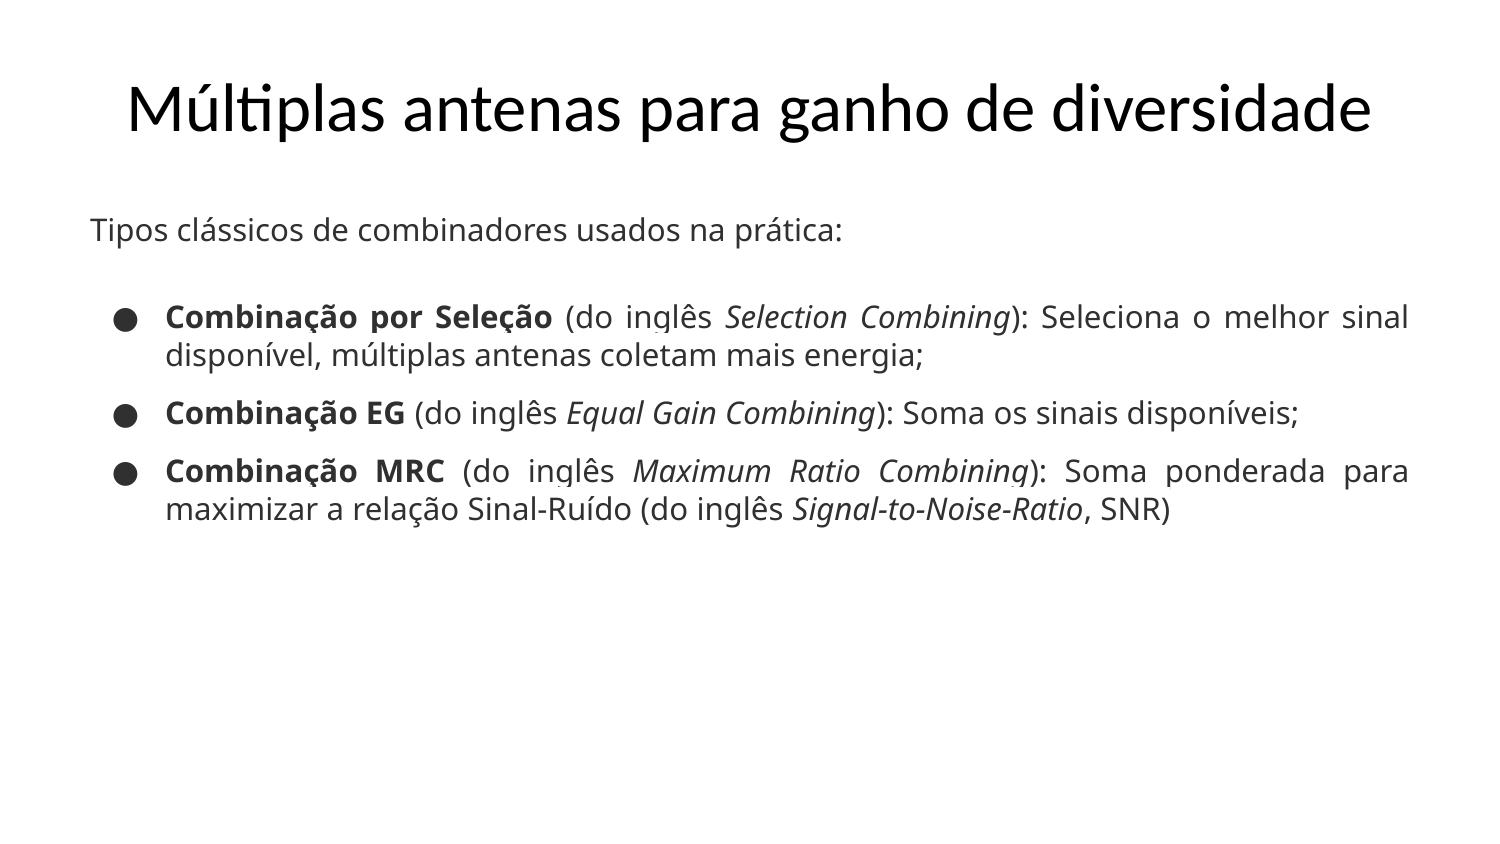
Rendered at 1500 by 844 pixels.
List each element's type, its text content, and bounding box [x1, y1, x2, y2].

list Tipos clássicos de combinadores usados na prática: Combinação por Seleção (do inglês Selection Combining): Seleciona o melhor sinal disponível, múltiplas antenas coletam mais energia; Combinação EG (do inglês Equal Gain Combining): Soma os sinais disponíveis; Combinação MRC (do inglês Maximum Ratio Combining): Soma ponderada para maximizar a relação Sinal-Ruído (do inglês Signal-to-Noise-Ratio, SNR) [75, 196, 1425, 829]
title Múltiplas antenas para ganho de diversidade [75, 33, 1425, 175]
